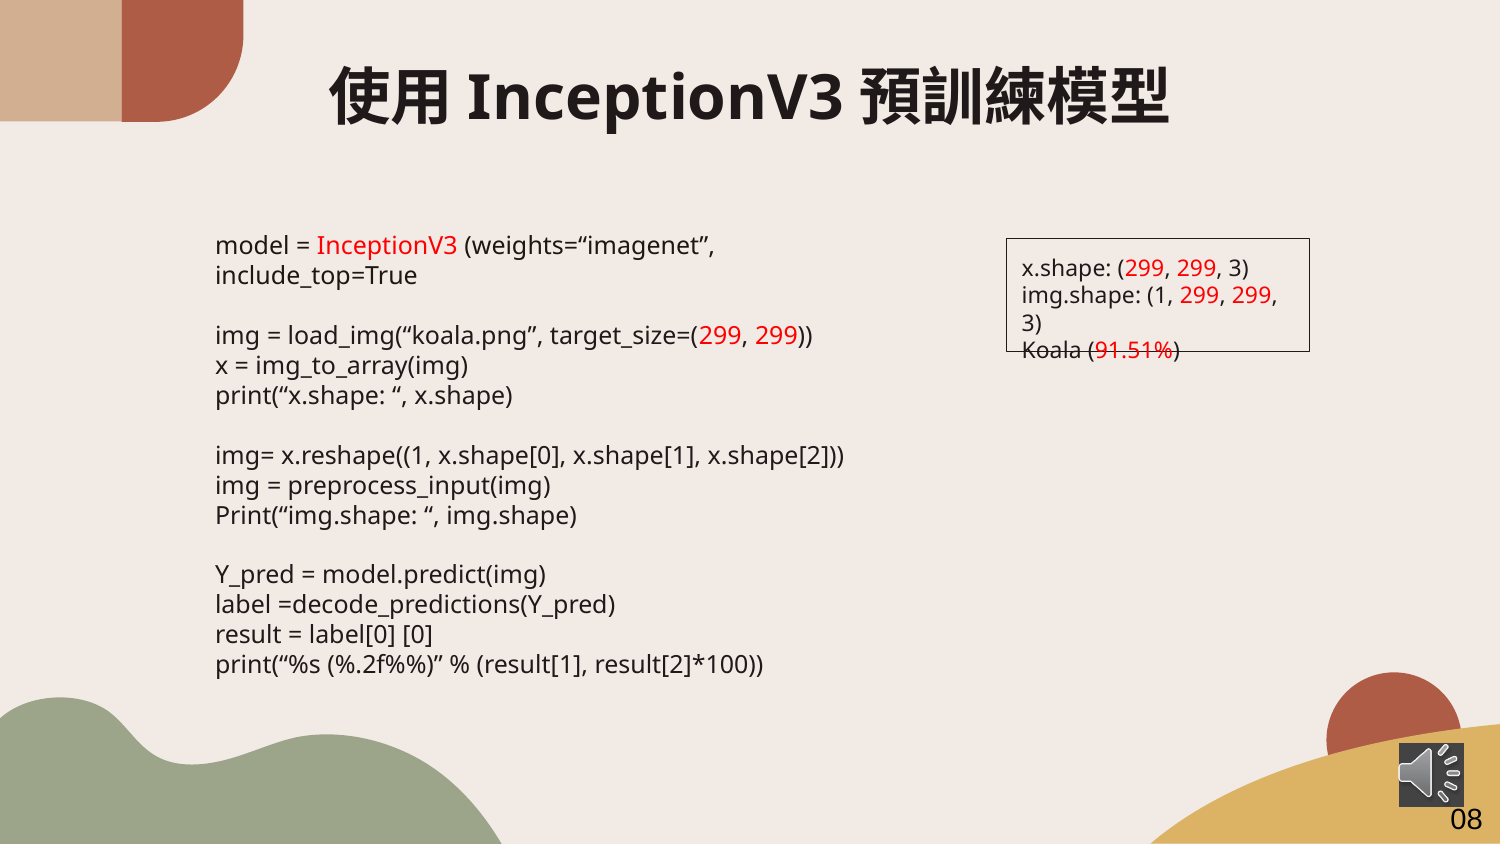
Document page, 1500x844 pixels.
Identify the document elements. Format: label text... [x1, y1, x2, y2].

text_box 08 [1435, 793, 1500, 843]
text_box x.shape: (299, 299, 3) img.shape: (1, 299, 299, 3) Koala (91.51%) [1006, 238, 1310, 352]
picture [1397, 741, 1465, 809]
text_box model = InceptionV3 (weights=“imagenet”, include_top=True img = load_img(“koala.png”, target_size=(299, 299)) x = img_to_array(img) print(“x.shape: “, x.shape) img= x.reshape((1, x.shape[0], x.shape[1], x.shape[2])) img = preprocess_input(img) Print(“img.shape: “, img.shape) Y_pred = model.predict(img) label =decode_predictions(Y_pred) result = label[0] [0] print(“%s (%.2f%%)” % (result[1], result[2]*100)) [199, 214, 915, 674]
title 使用InceptionV3預訓練模型 [118, 41, 1382, 121]
